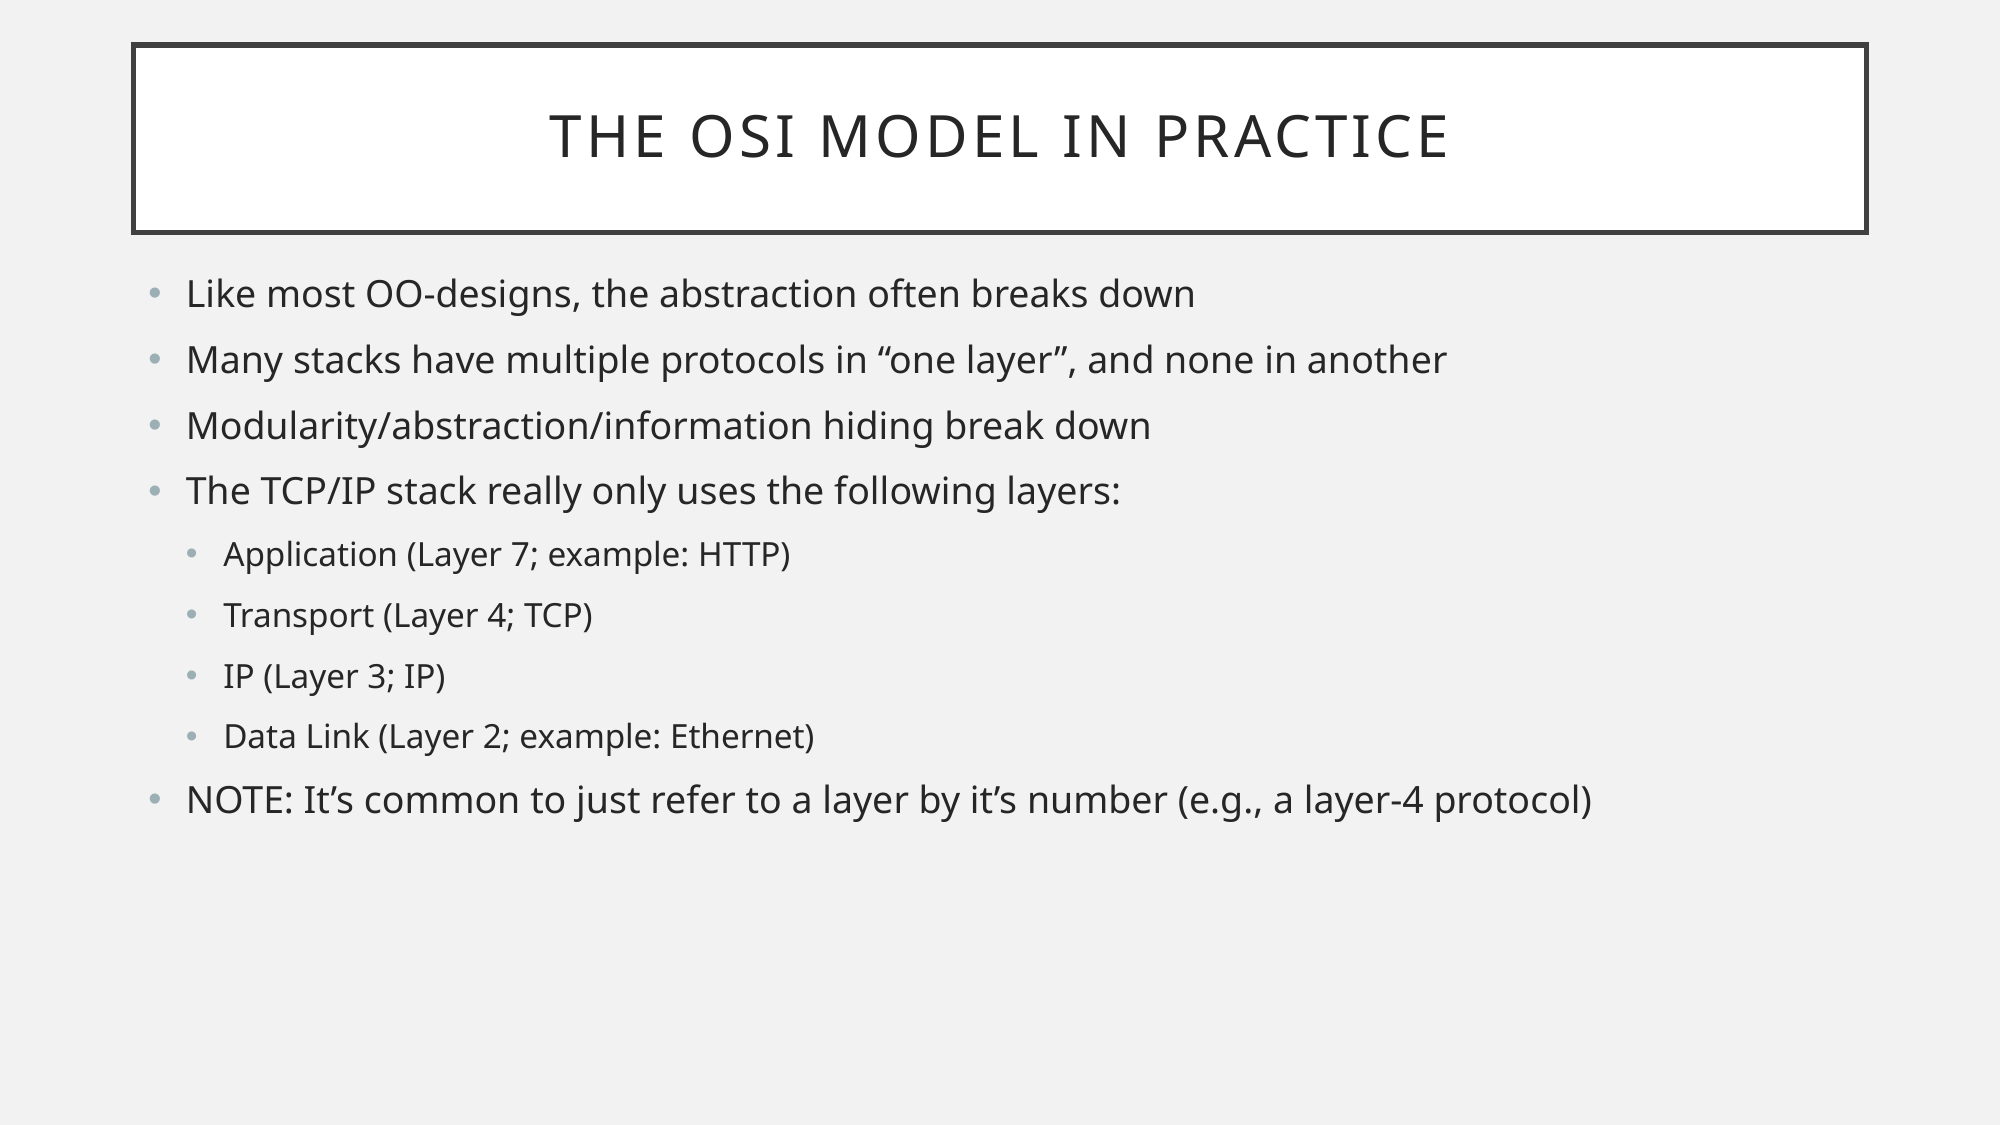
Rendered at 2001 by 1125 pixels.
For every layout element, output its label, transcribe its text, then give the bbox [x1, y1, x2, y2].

title The OSI Model in Practice [131, 42, 1869, 235]
list Like most OO-designs, the abstraction often breaks down Many stacks have multiple protocols in “one layer”, and none in another Modularity/abstraction/information hiding break down The TCP/IP stack really only uses the following layers: Application (Layer 7; example: HTTP) Transport (Layer 4; TCP) IP (Layer 3; IP) Data Link (Layer 2; example: Ethernet) NOTE: It’s common to just refer to a layer by it’s number (e.g., a layer-4 protocol) [133, 262, 1867, 938]
